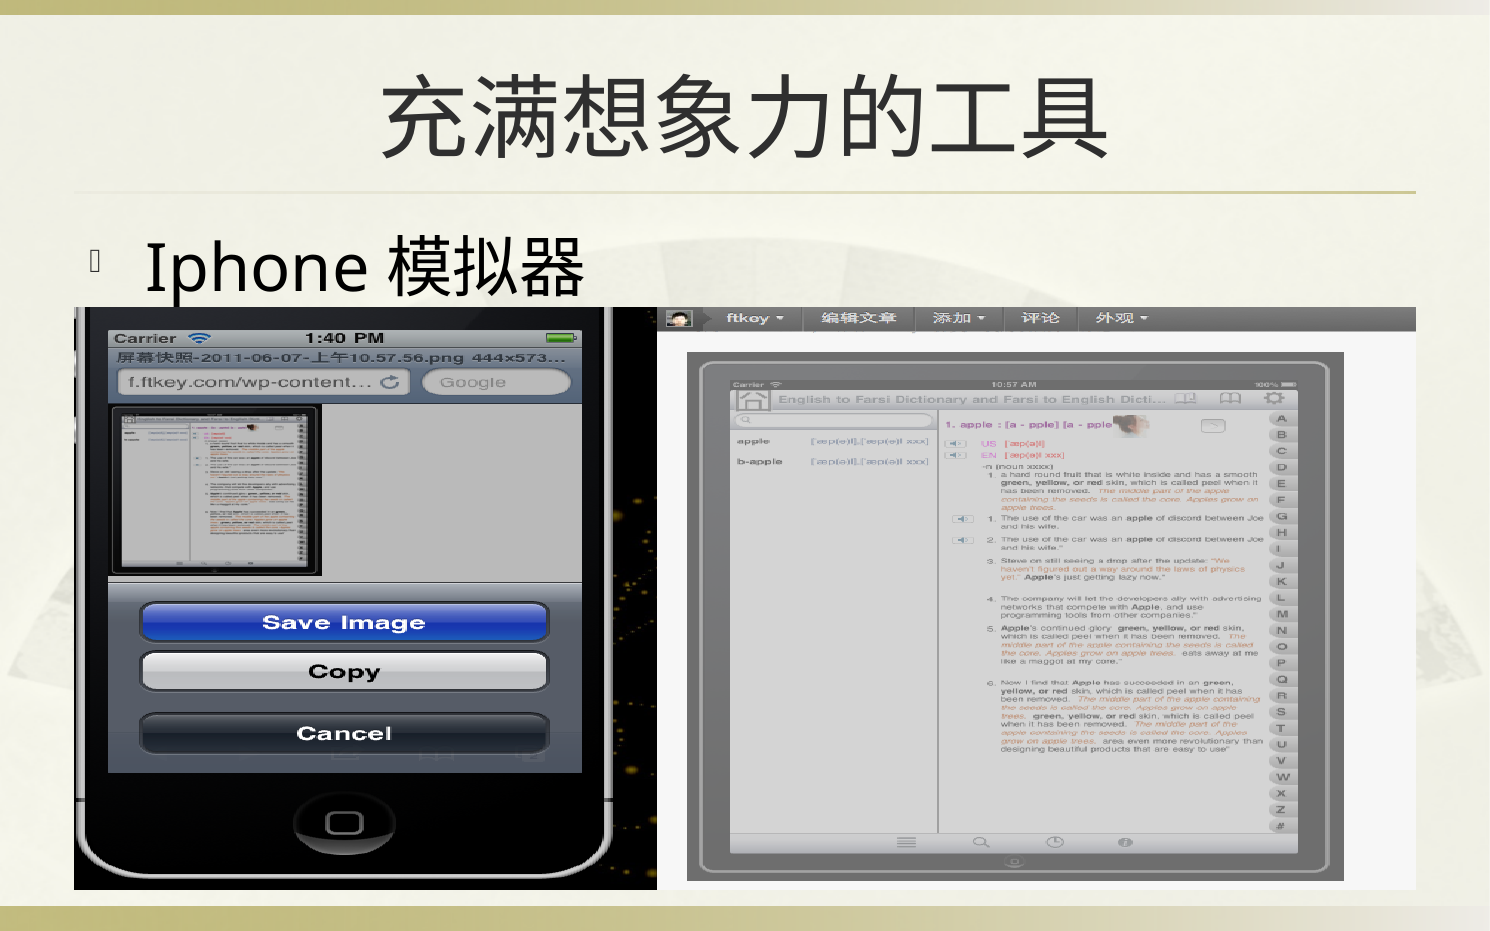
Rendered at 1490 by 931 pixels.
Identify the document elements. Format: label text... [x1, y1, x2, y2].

picture [73, 307, 1416, 890]
title 充满想象力的工具 [74, 37, 1416, 193]
list Iphone模拟器 [74, 217, 1416, 307]
